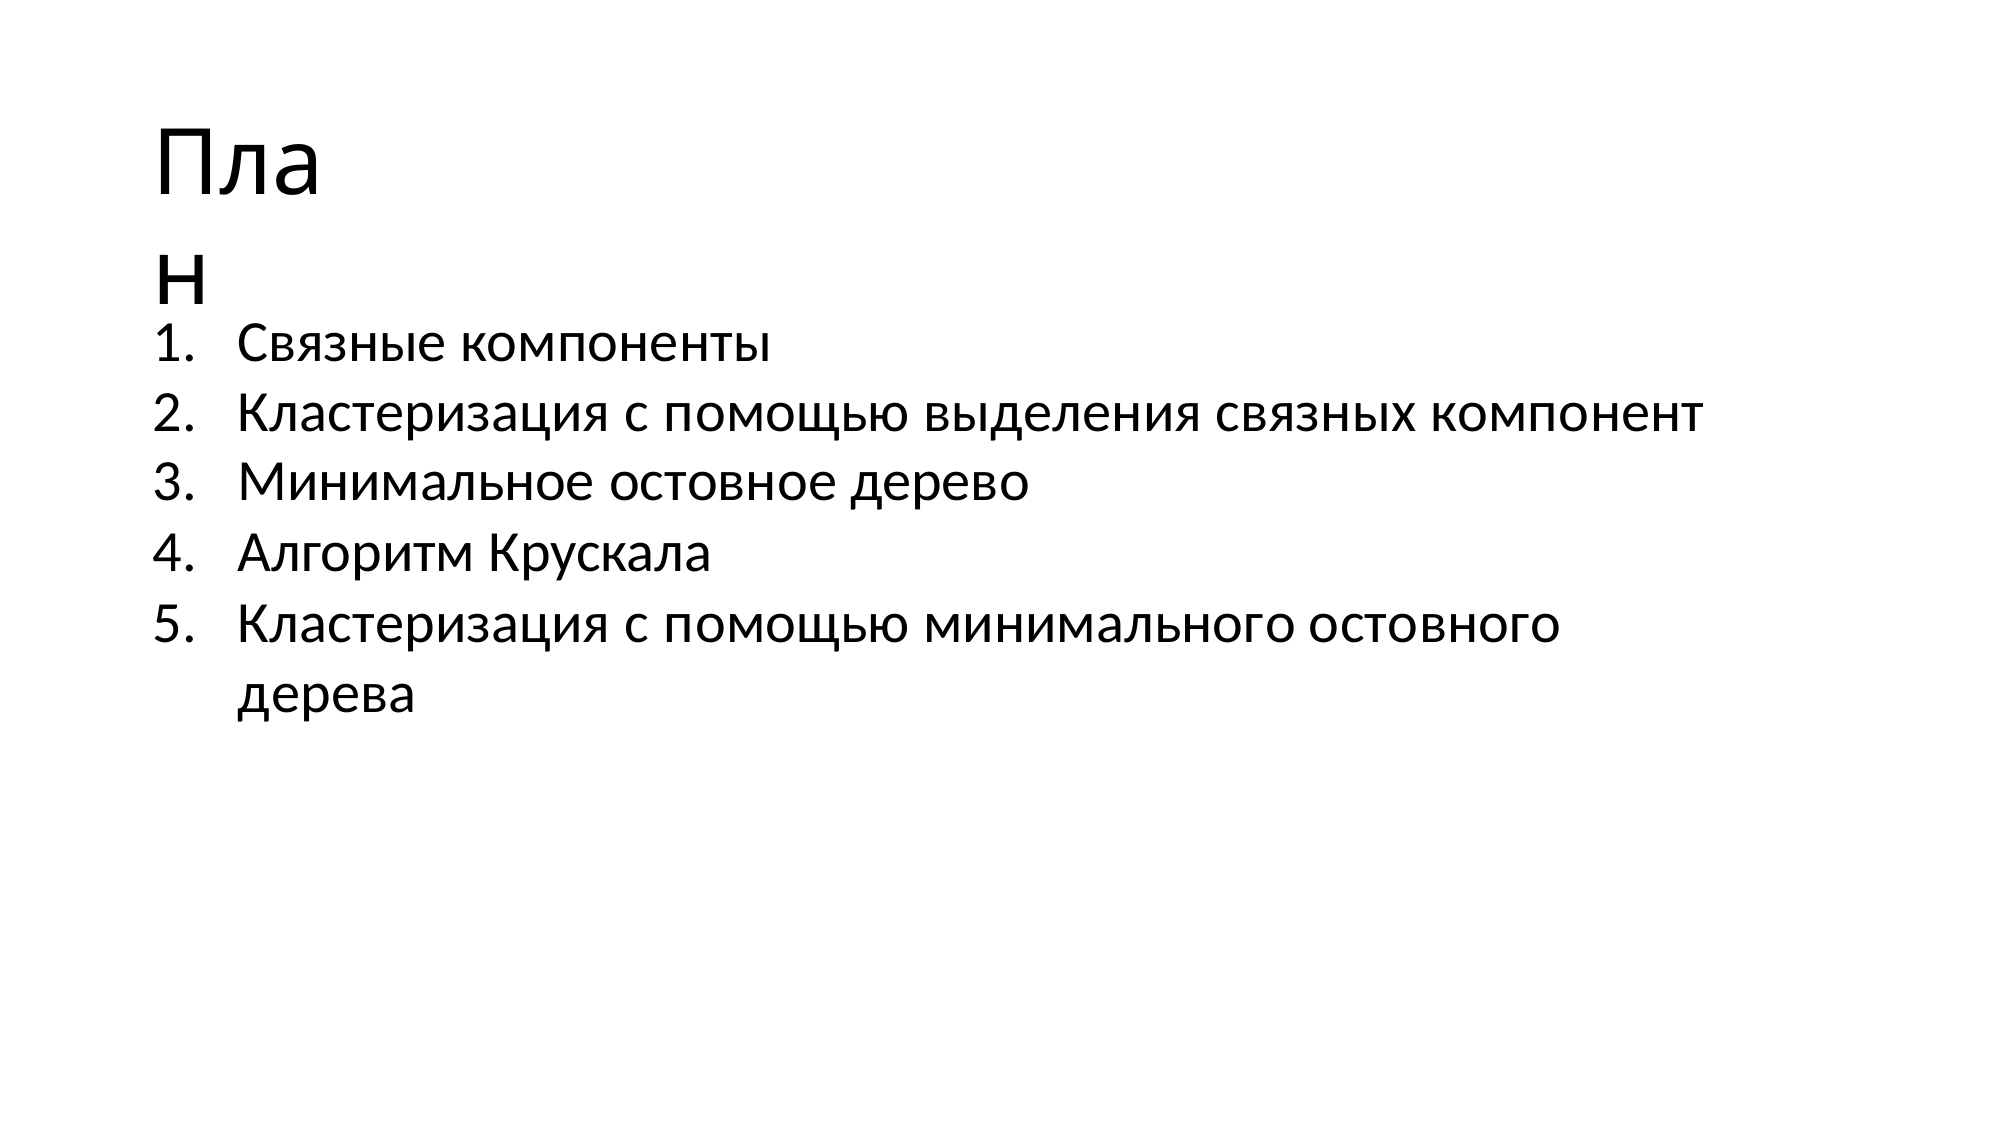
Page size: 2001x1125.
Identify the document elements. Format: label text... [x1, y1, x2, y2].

title План [150, 100, 349, 300]
text_box Связные компоненты Кластеризация с помощью выделения связных компонент Минимальное остовное дерево Алгоритм Крускала Кластеризация с помощью минимального остовного дерева [150, 300, 1743, 724]
